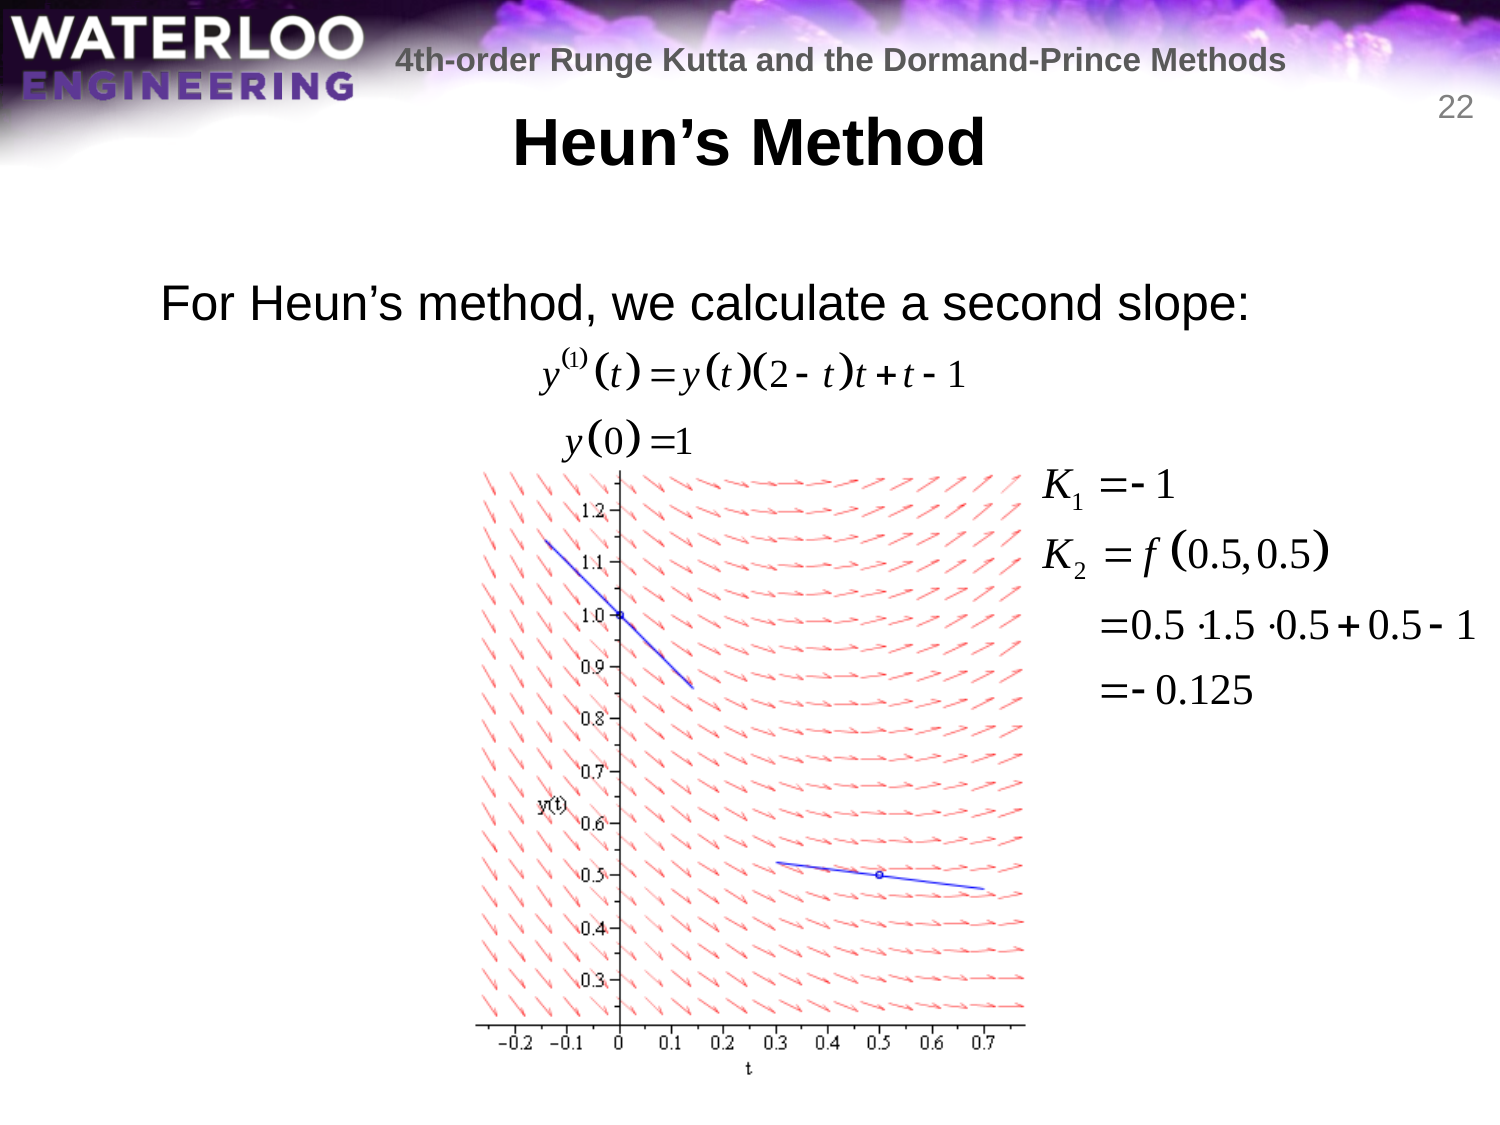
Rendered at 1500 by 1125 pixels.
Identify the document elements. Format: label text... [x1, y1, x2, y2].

list For Heun’s method, we calculate a second slope: [74, 262, 1426, 1020]
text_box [1034, 454, 1480, 726]
footer 4th-order Runge Kutta and the Dormand-Prince Methods [324, 31, 1303, 74]
picture [0, 0, 1500, 1125]
slide_number 22 [1360, 73, 1490, 134]
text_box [531, 338, 969, 479]
title Heun’s Method [74, 44, 1426, 233]
